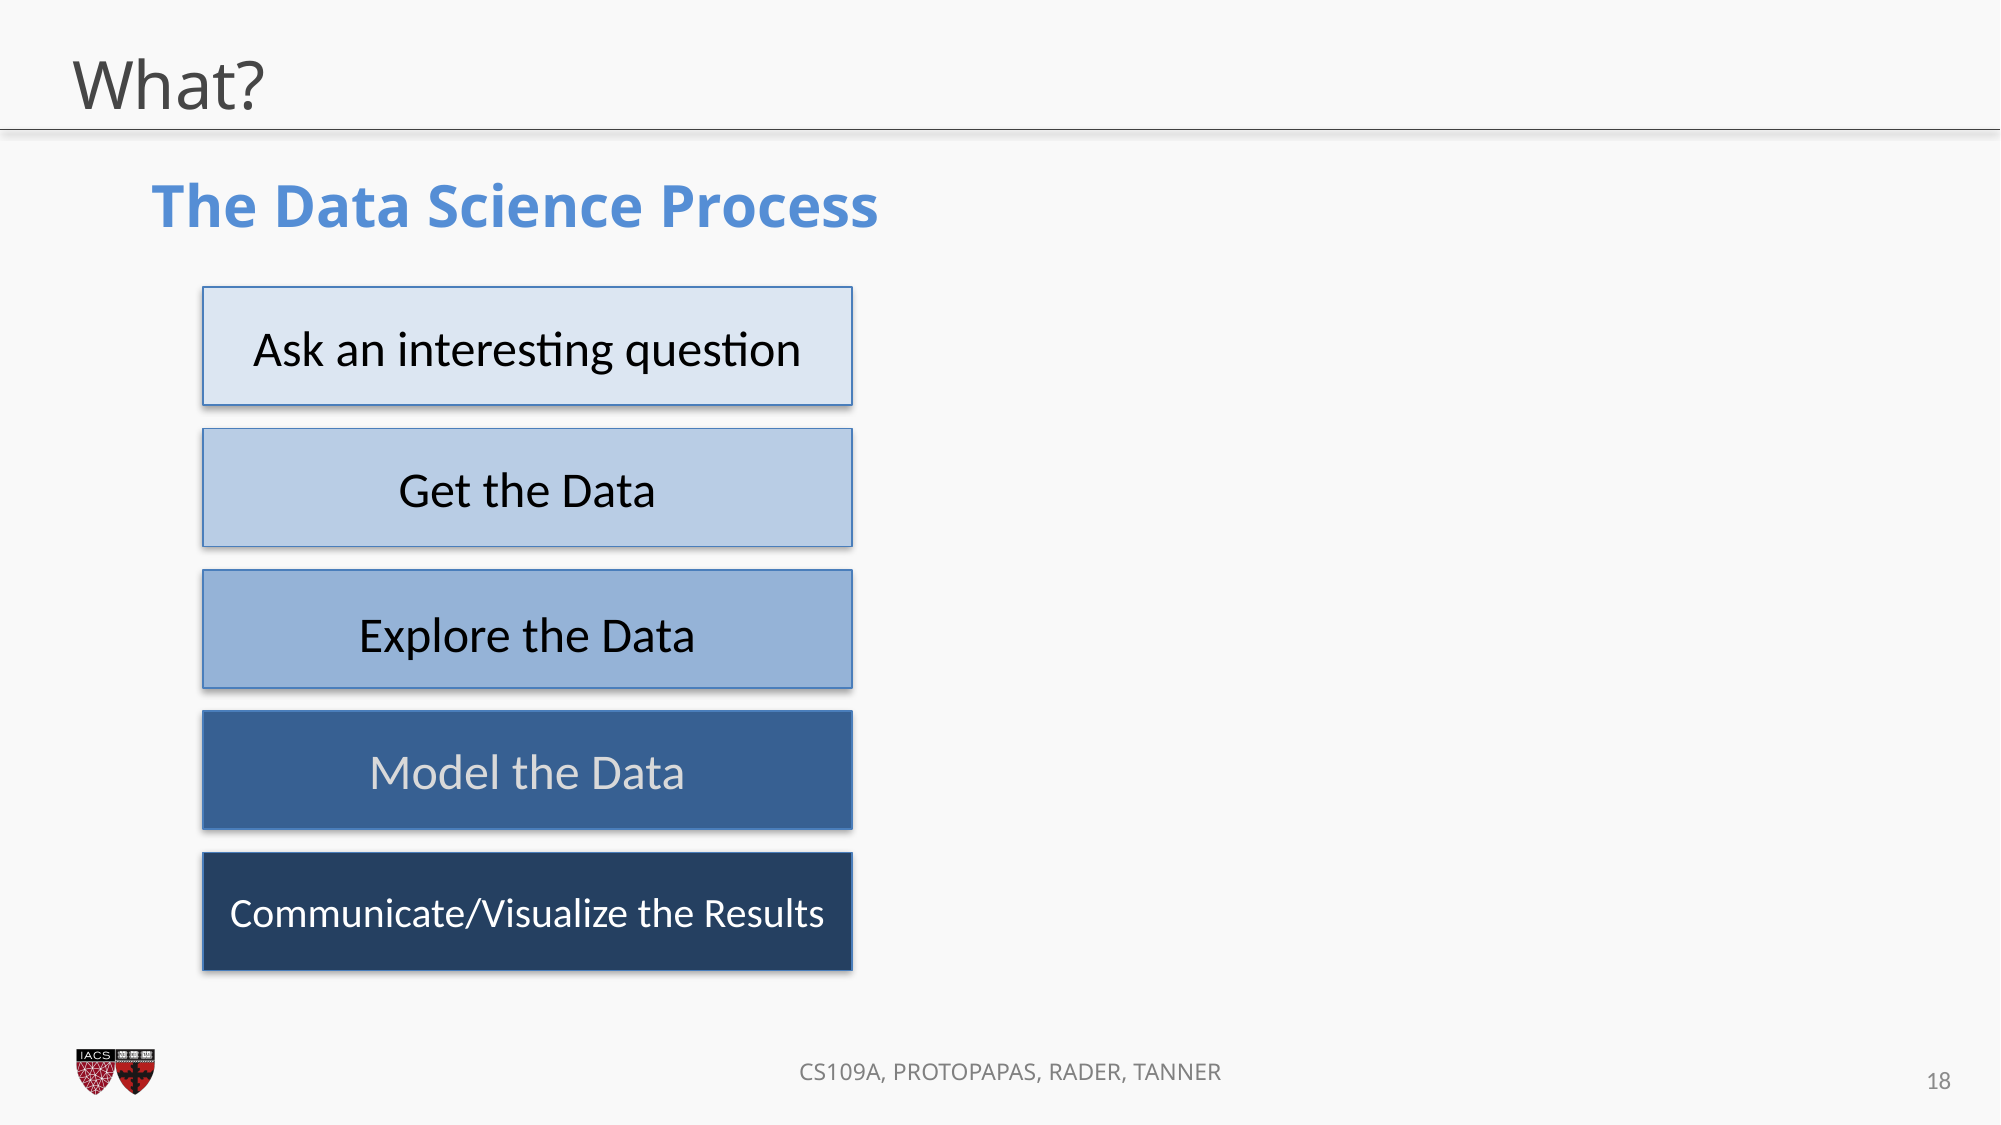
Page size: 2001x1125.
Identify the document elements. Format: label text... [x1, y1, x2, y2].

text_box [202, 852, 853, 971]
text_box Model the Data [354, 732, 701, 808]
text_box Communicate/Visualize the Results [215, 878, 840, 944]
text_box [202, 710, 853, 830]
slide_number 18 [1500, 1050, 1967, 1110]
list The Data Science Process [136, 161, 919, 265]
text_box [202, 428, 853, 547]
picture [75, 1049, 155, 1095]
text_box Ask an interesting question [202, 286, 853, 406]
text_box Explore the Data [344, 595, 711, 671]
title What? [57, 35, 1943, 162]
text_box Get the Data [383, 449, 672, 525]
text_box [202, 569, 853, 689]
